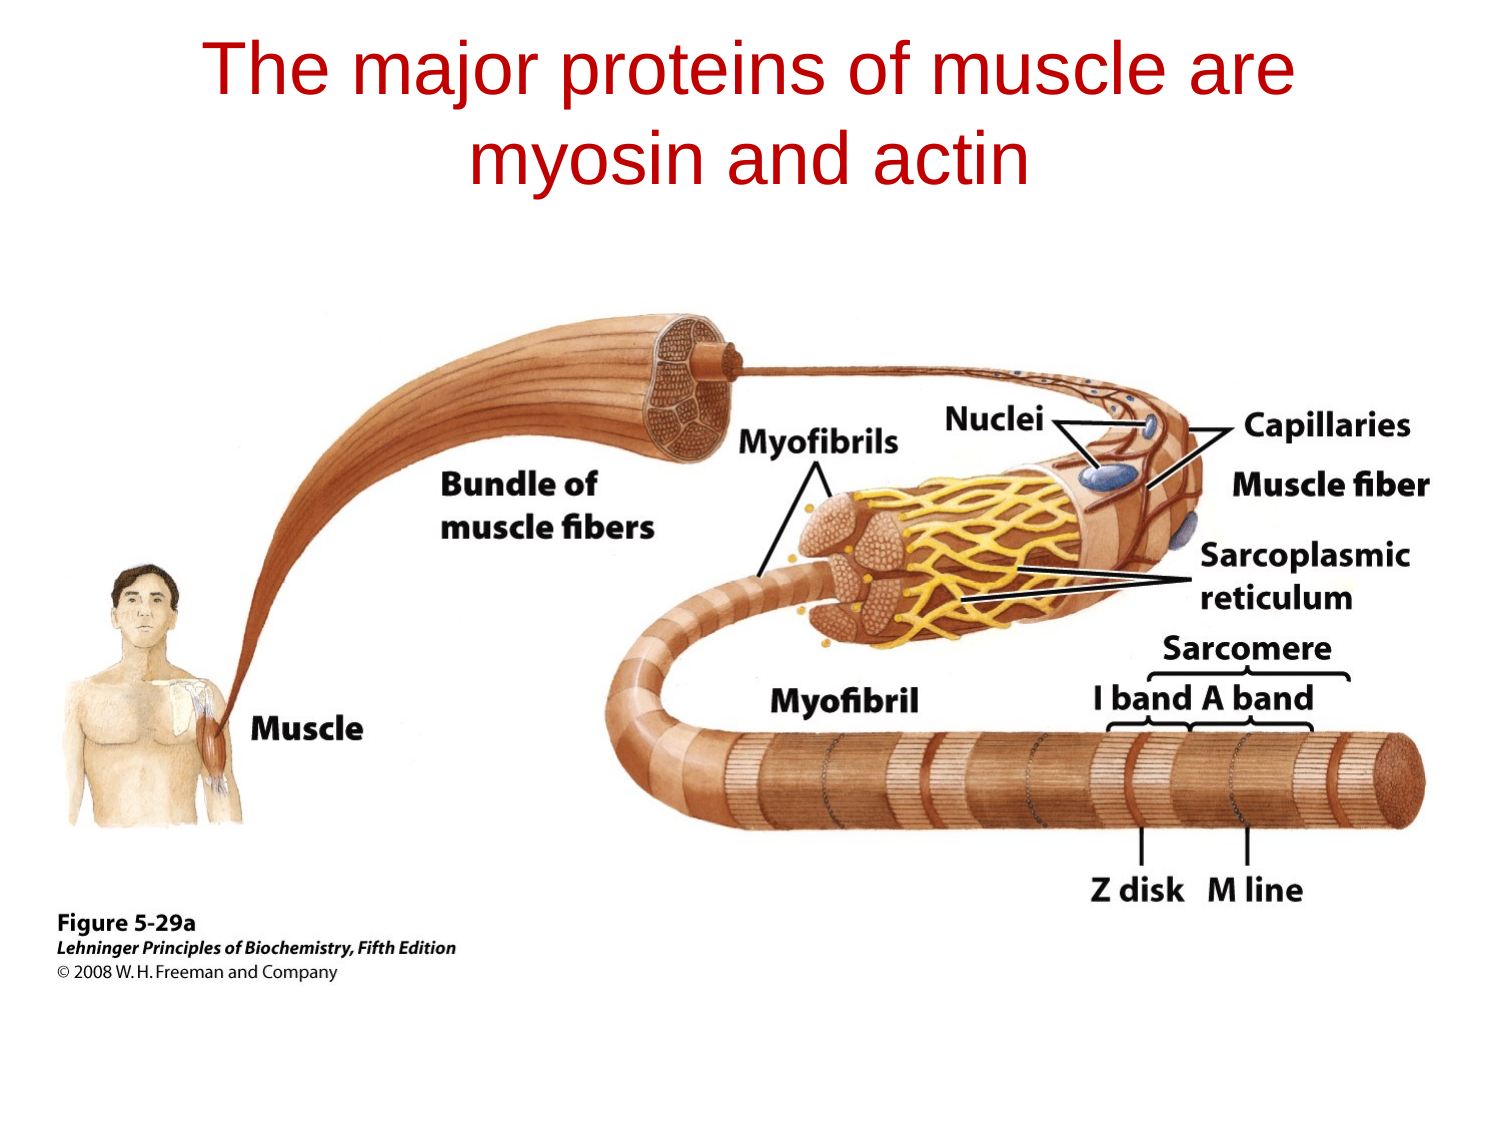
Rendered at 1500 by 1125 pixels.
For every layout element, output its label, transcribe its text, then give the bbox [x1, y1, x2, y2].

text_box The major proteins of muscle are myosin and actin [156, 12, 1344, 208]
picture [49, 299, 1451, 986]
